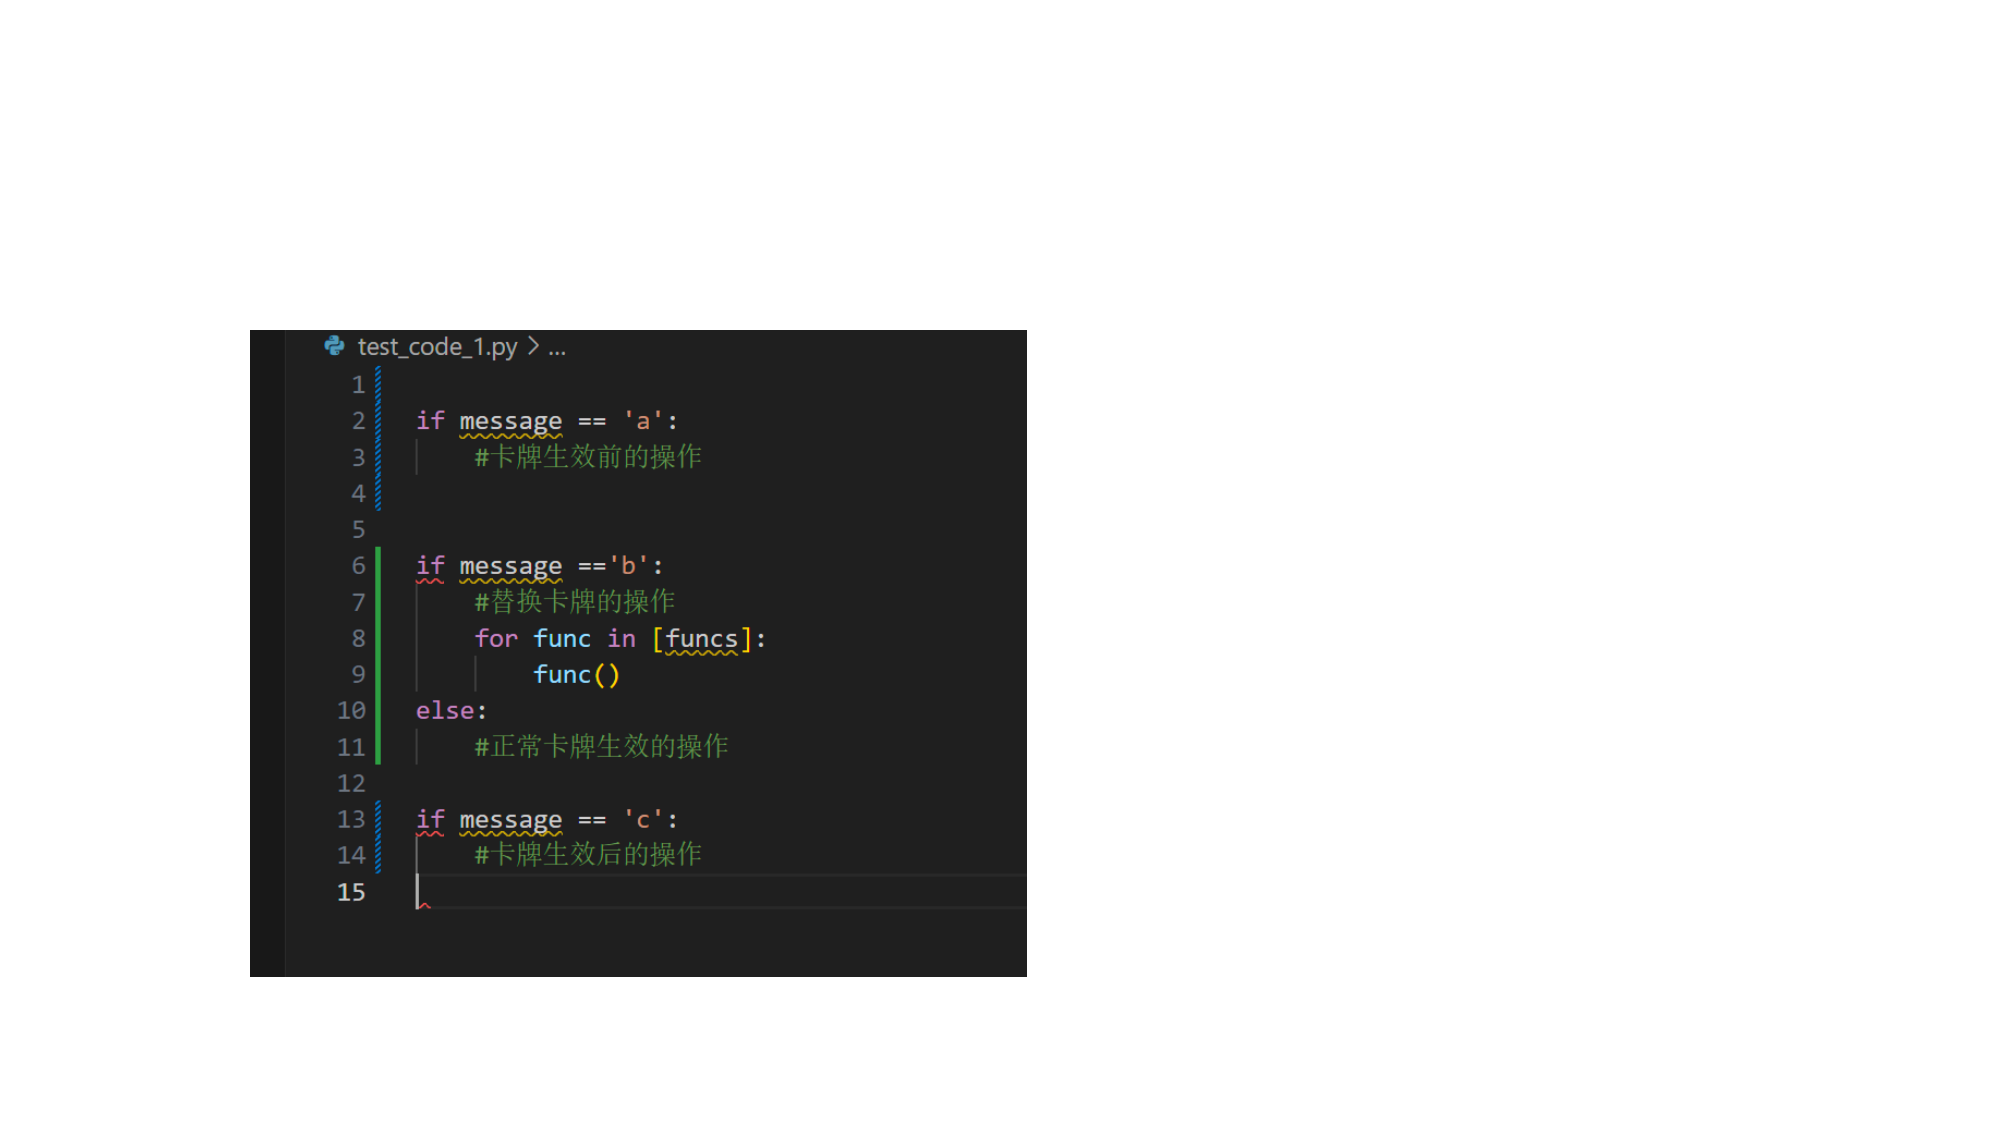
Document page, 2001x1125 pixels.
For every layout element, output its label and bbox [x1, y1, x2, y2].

picture [250, 330, 1027, 977]
